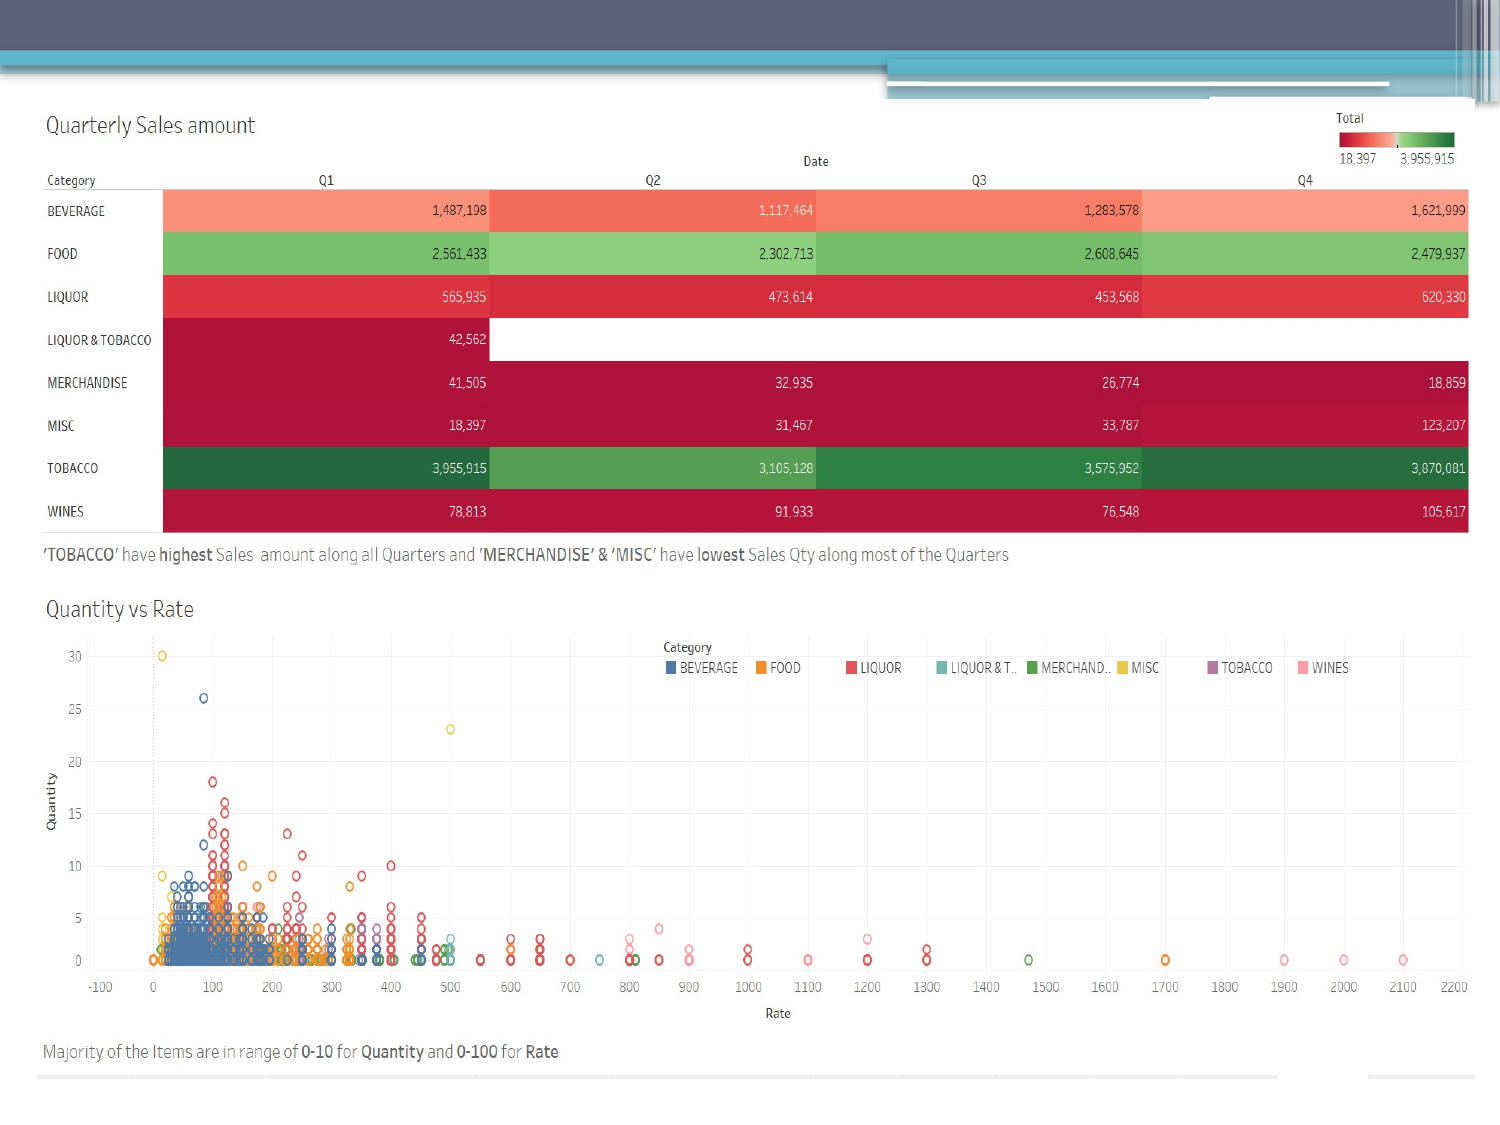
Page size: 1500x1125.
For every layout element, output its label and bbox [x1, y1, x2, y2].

list [37, 99, 1476, 1079]
